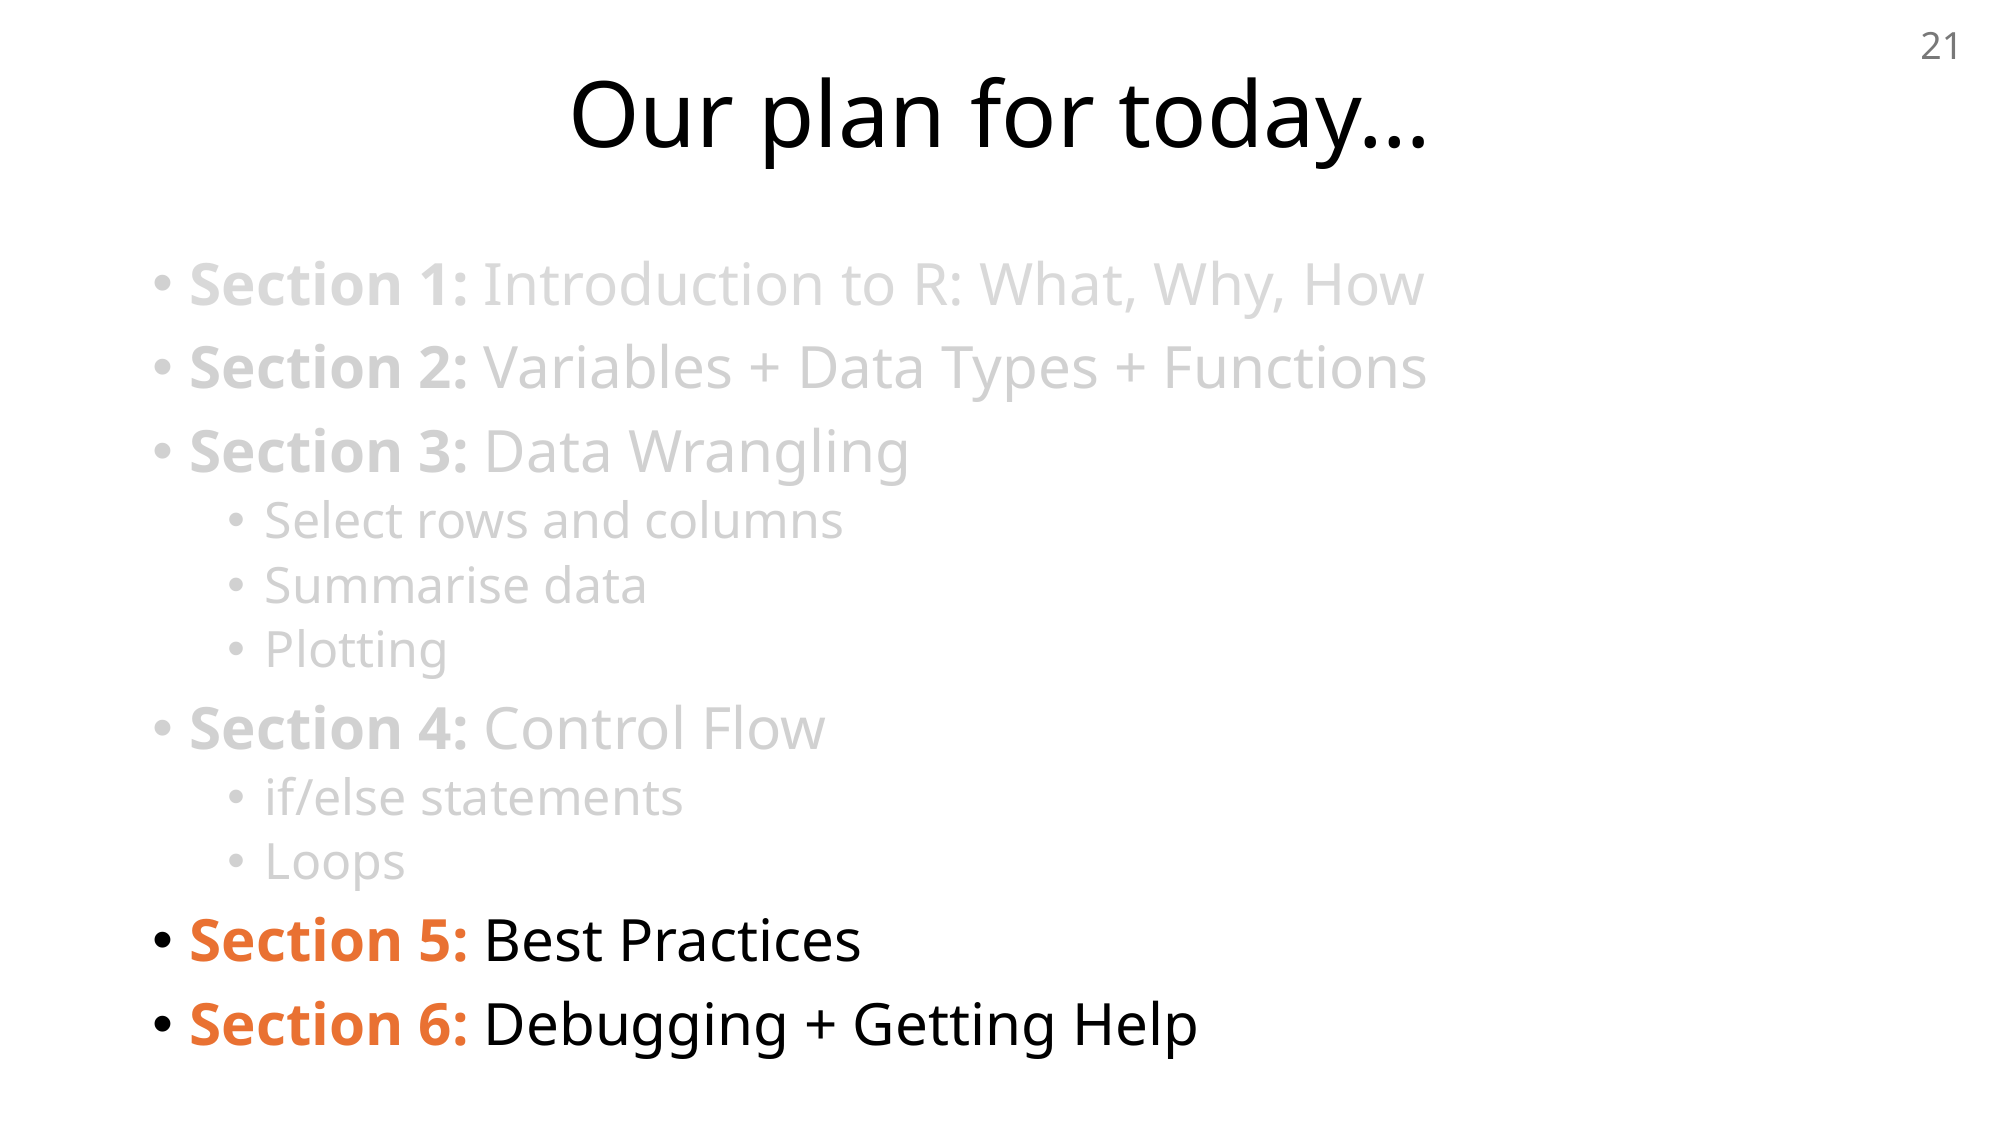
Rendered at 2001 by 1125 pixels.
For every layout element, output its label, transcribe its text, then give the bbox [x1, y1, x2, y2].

list Section 1: Introduction to R: What, Why, How Section 2: Variables + Data Types + Functions Section 3: Data Wrangling Select rows and columns Summarise data Plotting Section 4: Control Flow if/else statements Loops Section 5: Best Practices Section 6: Debugging + Getting Help [137, 247, 1863, 1116]
title Our plan for today… [137, 9, 1863, 227]
slide_number 21 [1885, 17, 1979, 78]
